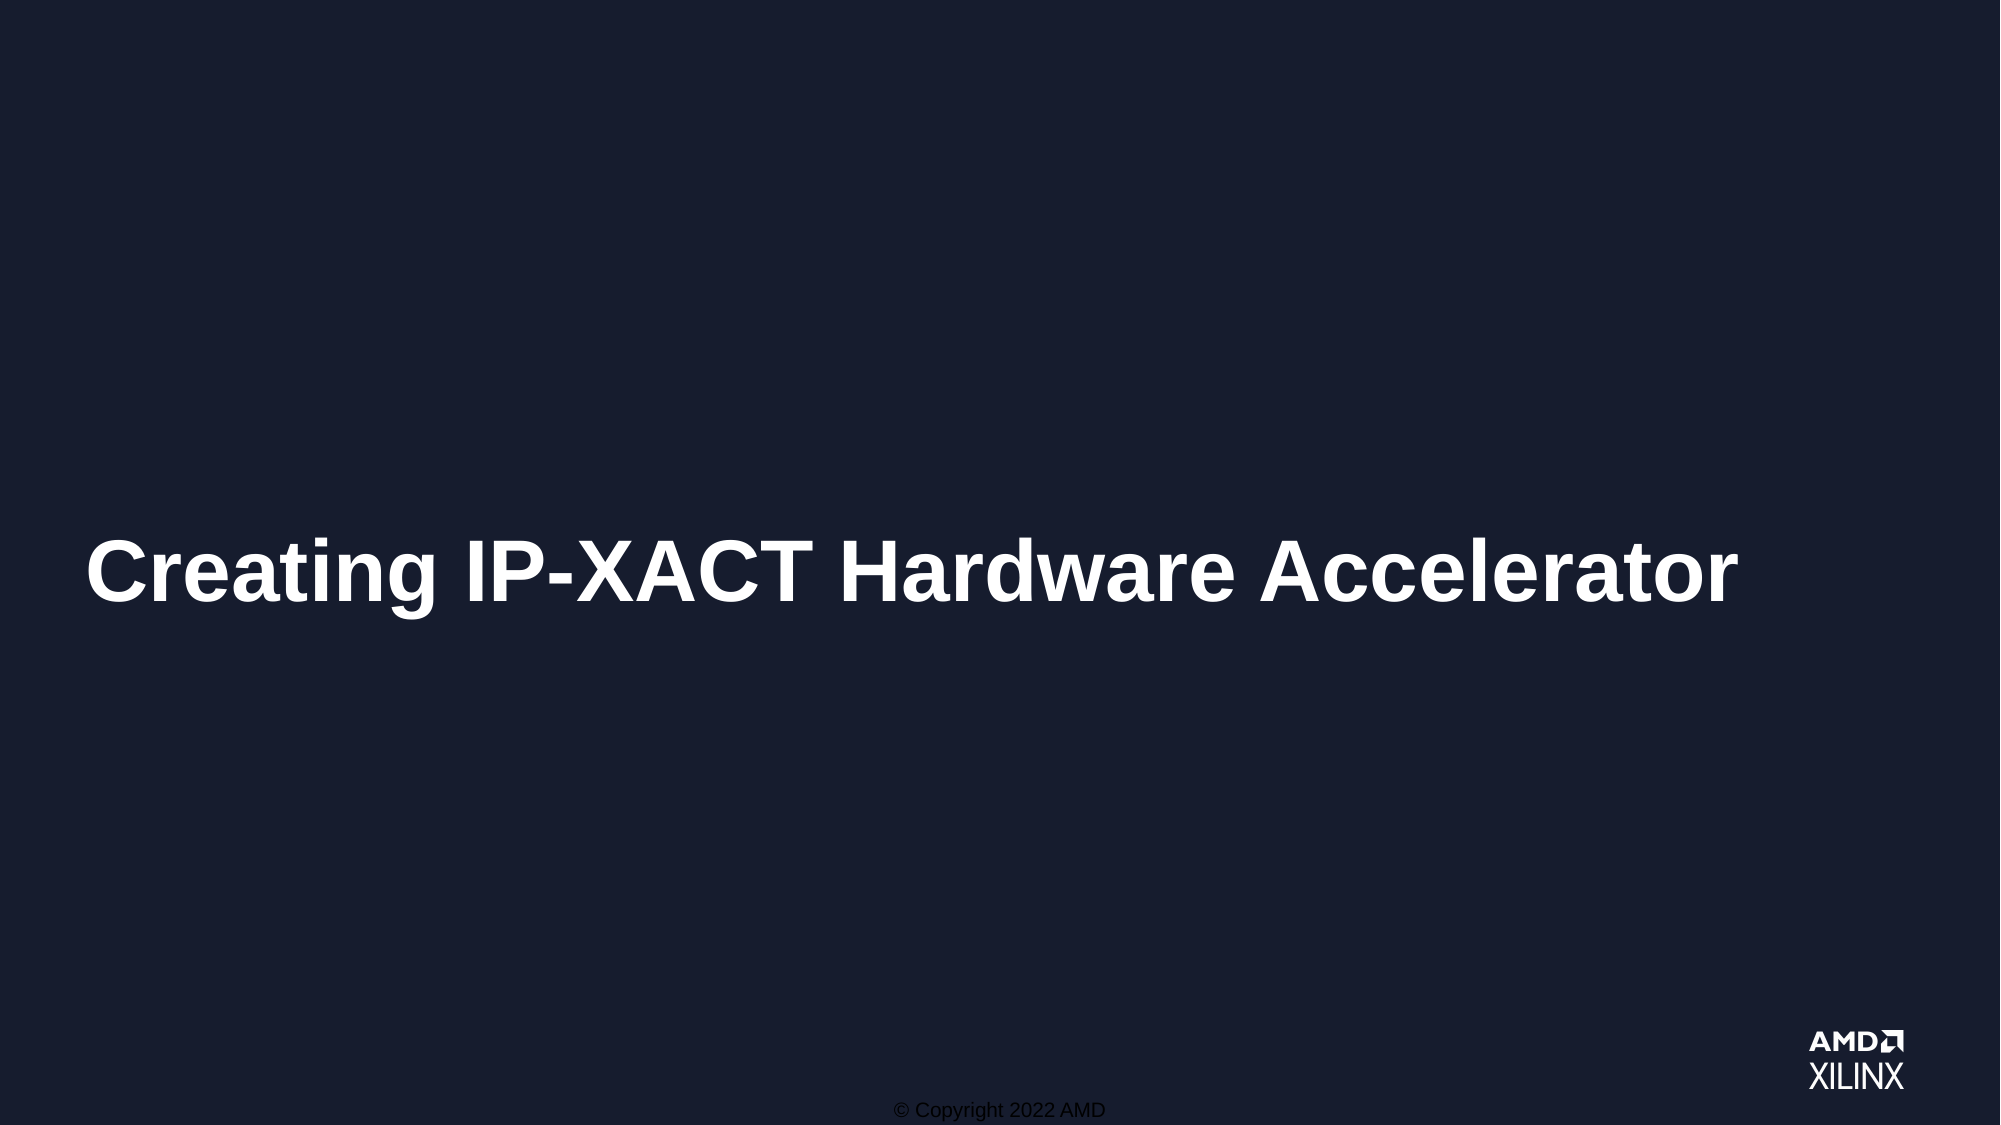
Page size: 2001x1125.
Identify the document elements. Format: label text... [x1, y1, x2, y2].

title Creating IP-XACT Hardware Accelerator [70, 512, 1891, 628]
picture [1809, 1030, 1904, 1089]
